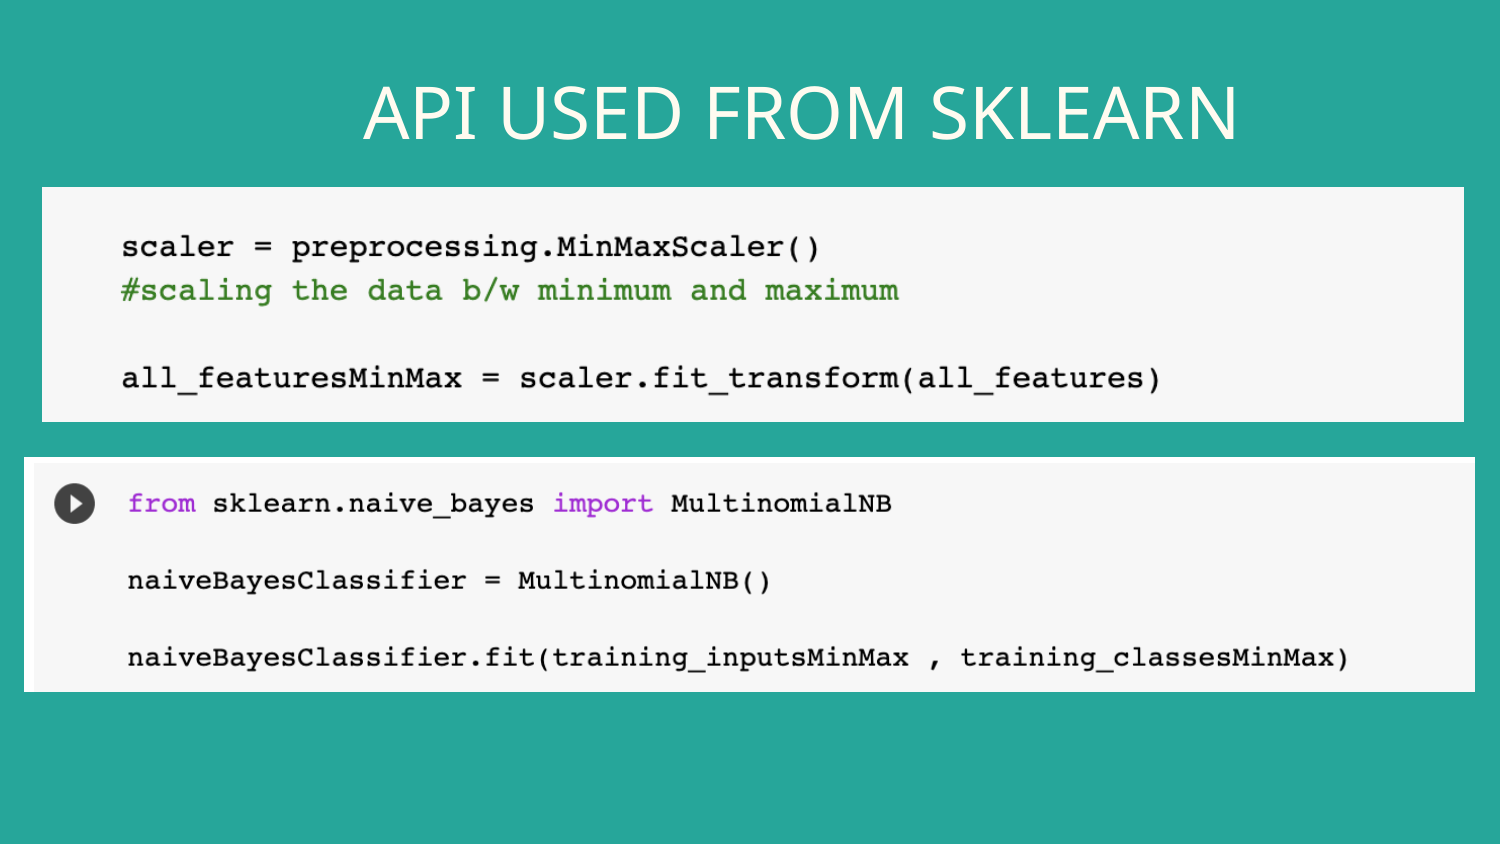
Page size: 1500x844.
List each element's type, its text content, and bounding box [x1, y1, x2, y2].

title API USED FROM SKLEARN [78, 21, 1451, 185]
picture [24, 456, 1476, 692]
picture [42, 186, 1464, 422]
